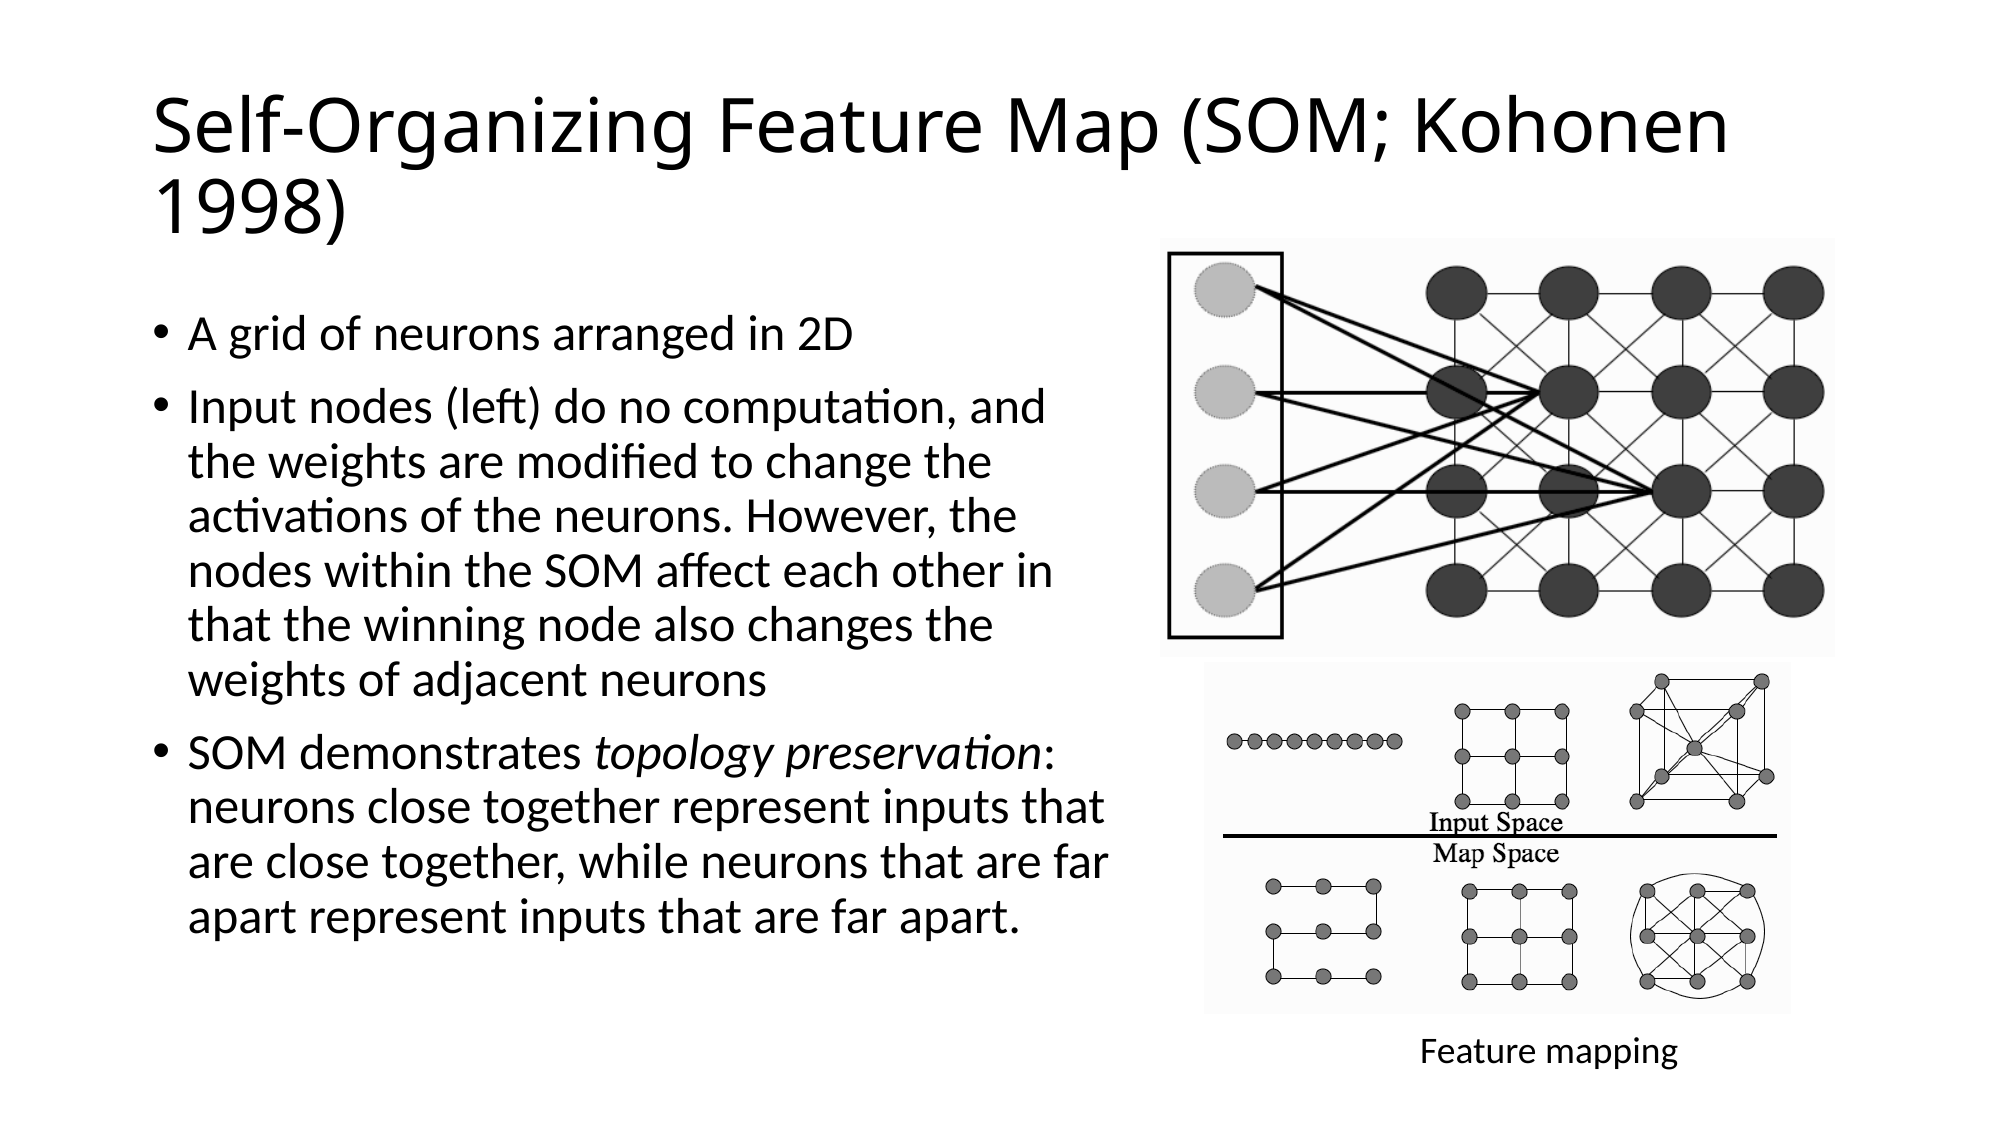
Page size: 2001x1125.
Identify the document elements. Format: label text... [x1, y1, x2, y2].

title Self-Organizing Feature Map (SOM; Kohonen 1998) [137, 59, 1863, 278]
list A grid of neurons arranged in 2D Input nodes (left) do no computation, and the weights are modified to change the activations of the neurons. However, the nodes within the SOM affect each other in that the winning node also changes the weights of adjacent neurons SOM demonstrates topology preservation: neurons close together represent inputs that are close together, while neurons that are far apart represent inputs that are far apart. [137, 299, 1133, 1014]
picture [1160, 238, 1835, 657]
picture [1204, 662, 1791, 1014]
text_box Feature mapping [1405, 1018, 1694, 1079]
